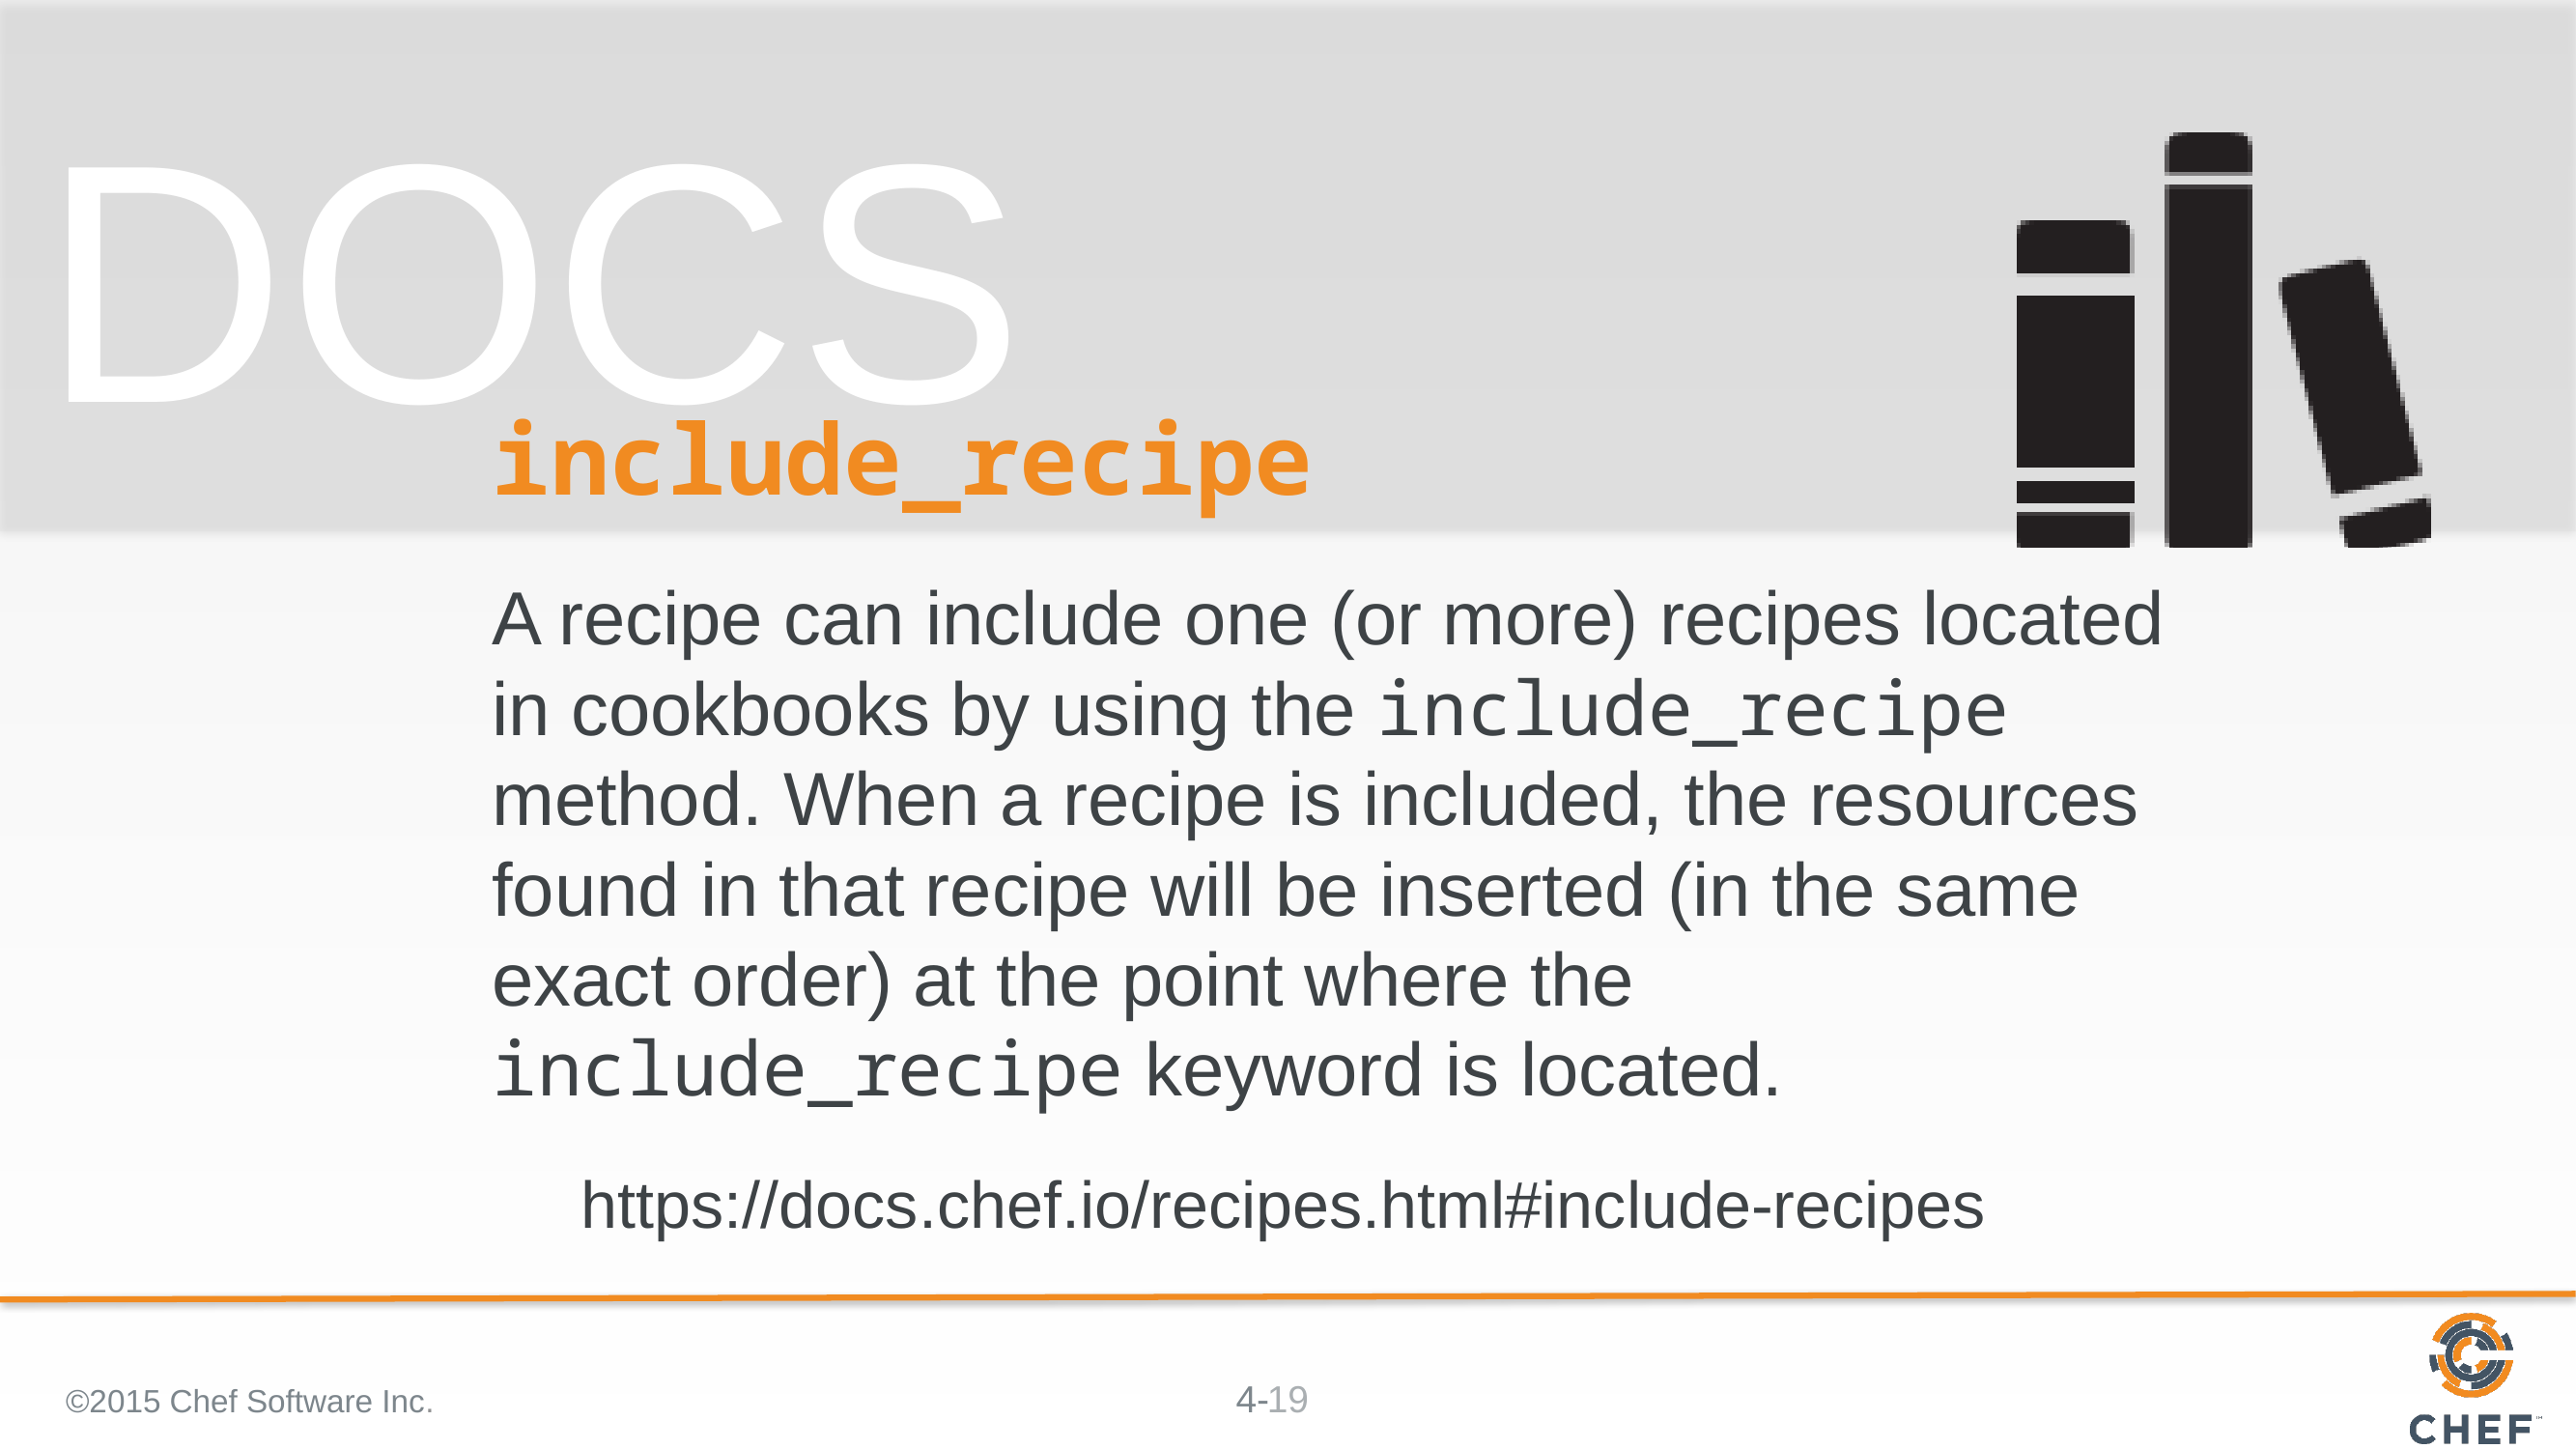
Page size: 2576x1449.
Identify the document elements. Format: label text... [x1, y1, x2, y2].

subtitle A recipe can include one (or more) recipes located in cookbooks by using the include_recipe method. When a recipe is included, the resources found in that recipe will be inserted (in the same exact order) at the point where the include_recipe keyword is located. [477, 555, 2217, 1087]
list https://docs.chef.io/recipes.html#include-recipes [580, 1161, 1995, 1250]
title include_recipe [477, 395, 2217, 531]
picture [2399, 1297, 2550, 1449]
footer ©2015 Chef Software Inc. [51, 1359, 952, 1440]
slide_number 19 [998, 1359, 1578, 1437]
